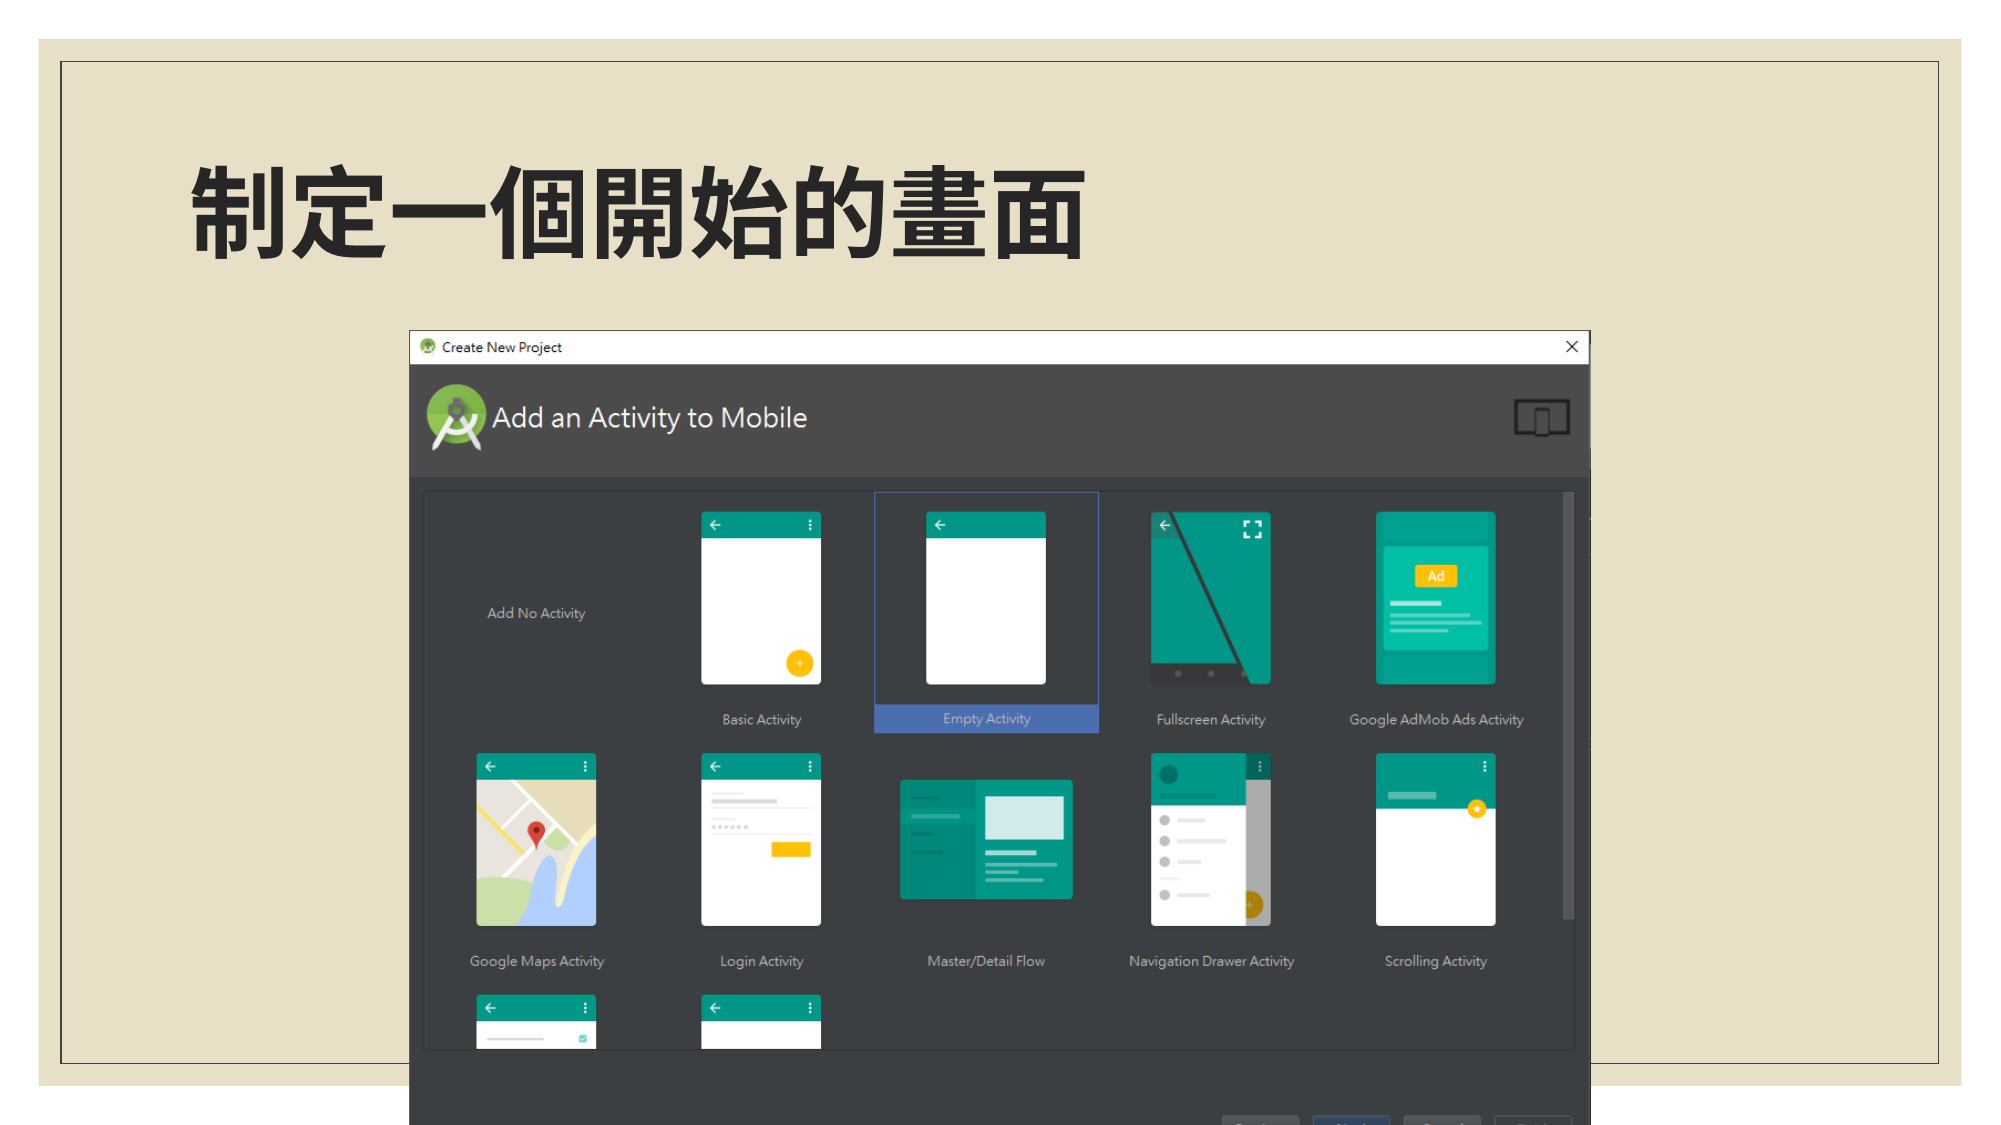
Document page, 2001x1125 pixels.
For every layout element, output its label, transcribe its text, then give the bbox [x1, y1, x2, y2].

picture [409, 330, 1591, 1125]
title 制定一個開始的畫面 [174, 105, 1825, 331]
